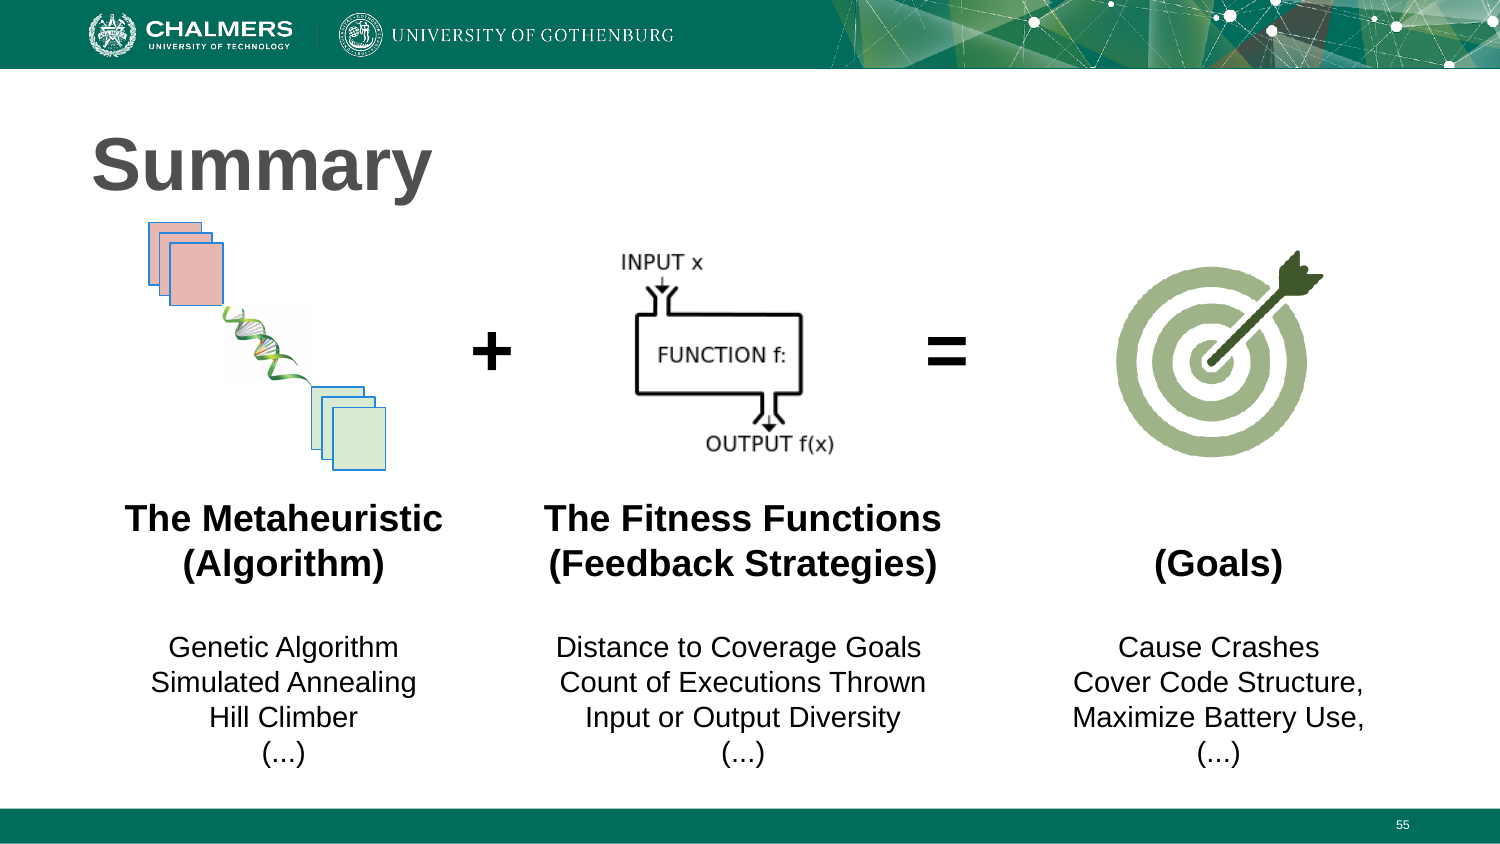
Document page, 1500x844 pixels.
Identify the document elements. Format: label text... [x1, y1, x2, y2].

text_box [322, 397, 375, 460]
picture [222, 304, 312, 389]
picture [64, 0, 696, 85]
picture [759, 0, 1500, 68]
text_box The Metaheuristic (Algorithm) Genetic Algorithm Simulated Annealing Hill Climber (...) [64, 478, 469, 578]
picture [1094, 231, 1344, 481]
text_box (Goals) Cause Crashes Cover Code Structure, Maximize Battery Use, (...) [999, 478, 1439, 578]
slide_number ‹#› [1074, 809, 1425, 844]
text_box [159, 232, 213, 296]
text_box [170, 243, 223, 306]
title Summary [76, 100, 1425, 211]
text_box [311, 386, 365, 450]
text_box + [455, 286, 562, 357]
text_box [332, 407, 386, 470]
text_box [148, 222, 202, 286]
text_box = [910, 286, 1018, 357]
text_box The Fitness Functions (Feedback Strategies) Distance to Coverage Goals Count of Executions Thrown Input or Output Diversity (...) [469, 478, 999, 578]
picture [599, 232, 849, 479]
